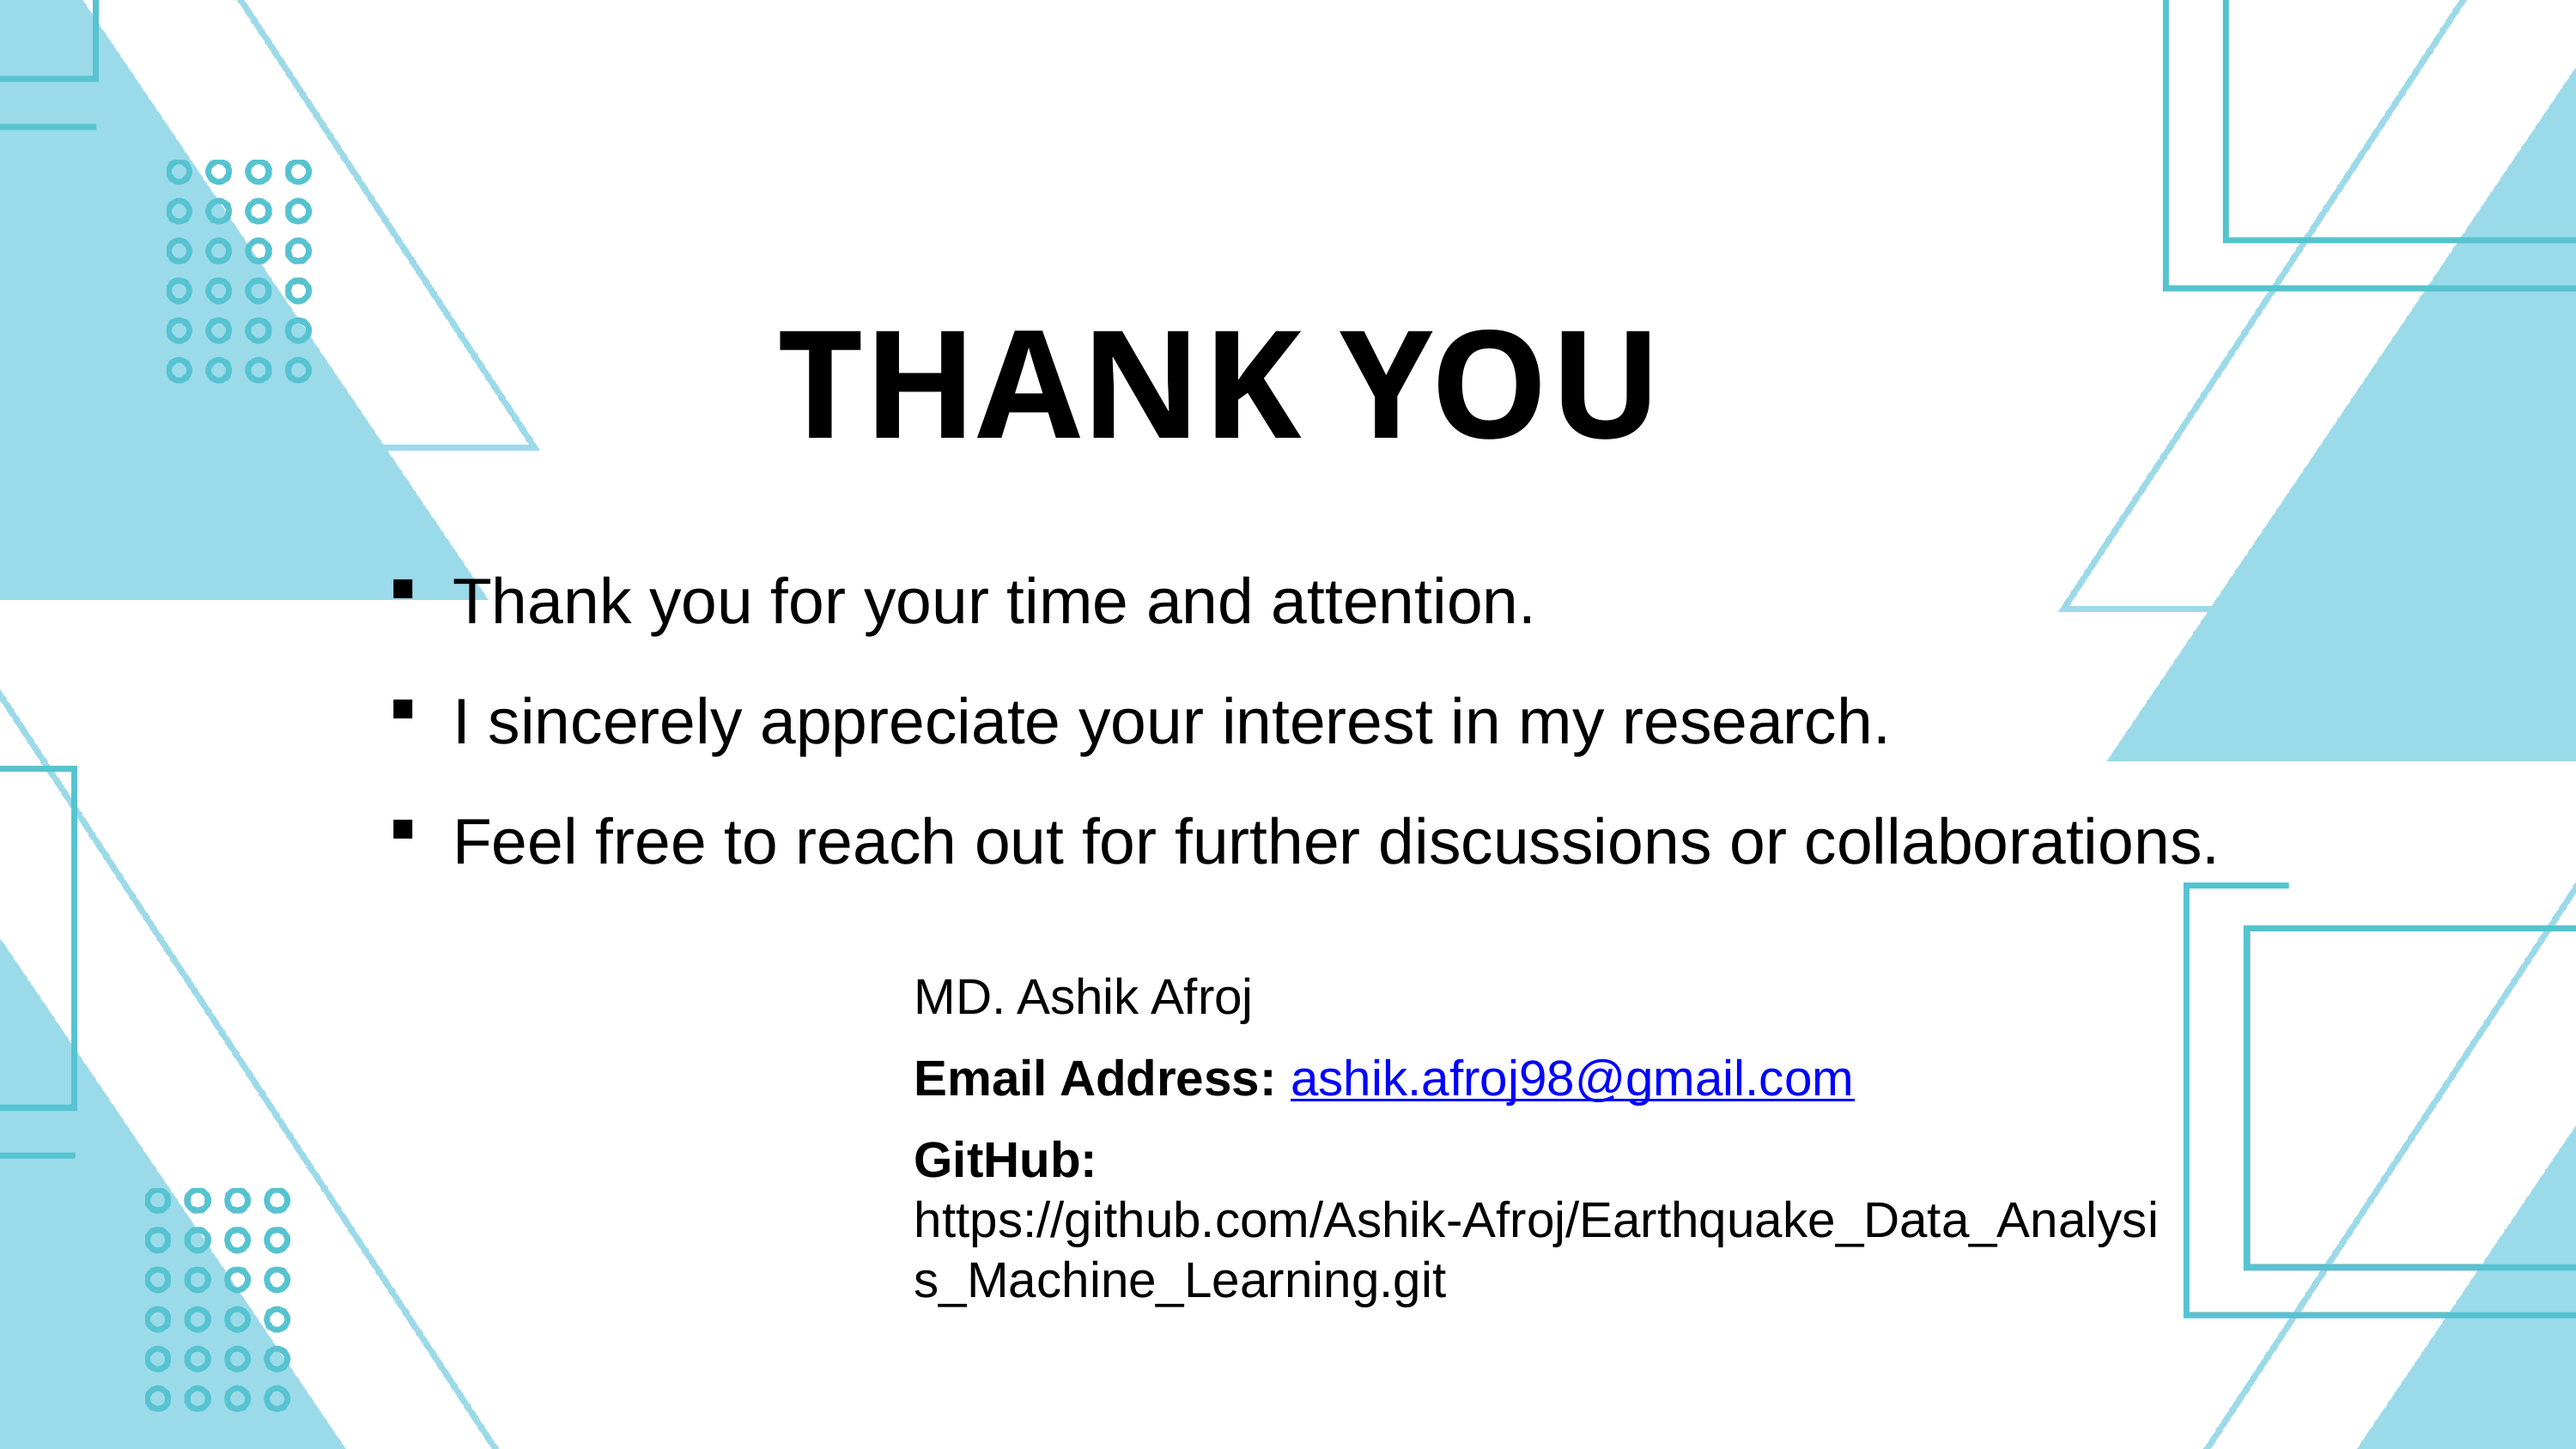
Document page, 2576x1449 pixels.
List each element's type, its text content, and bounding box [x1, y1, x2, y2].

text_box MD. Ashik Afroj Email Address: ashik.afroj98@gmail.com GitHub: https://github.com/Ashik-Afroj/Earthquake_Data_Analysis_Machine_Learning.git [901, 958, 2198, 1314]
text_box Thank you for your time and attention. I sincerely appreciate your interest in my research. Feel free to reach out for further discussions or collaborations. [375, 552, 2265, 883]
text_box [2078, 849, 2576, 1449]
text_box THANK YOU [600, 288, 1838, 469]
text_box [0, 689, 519, 1449]
text_box [2057, 0, 2576, 761]
text_box [0, 0, 540, 600]
